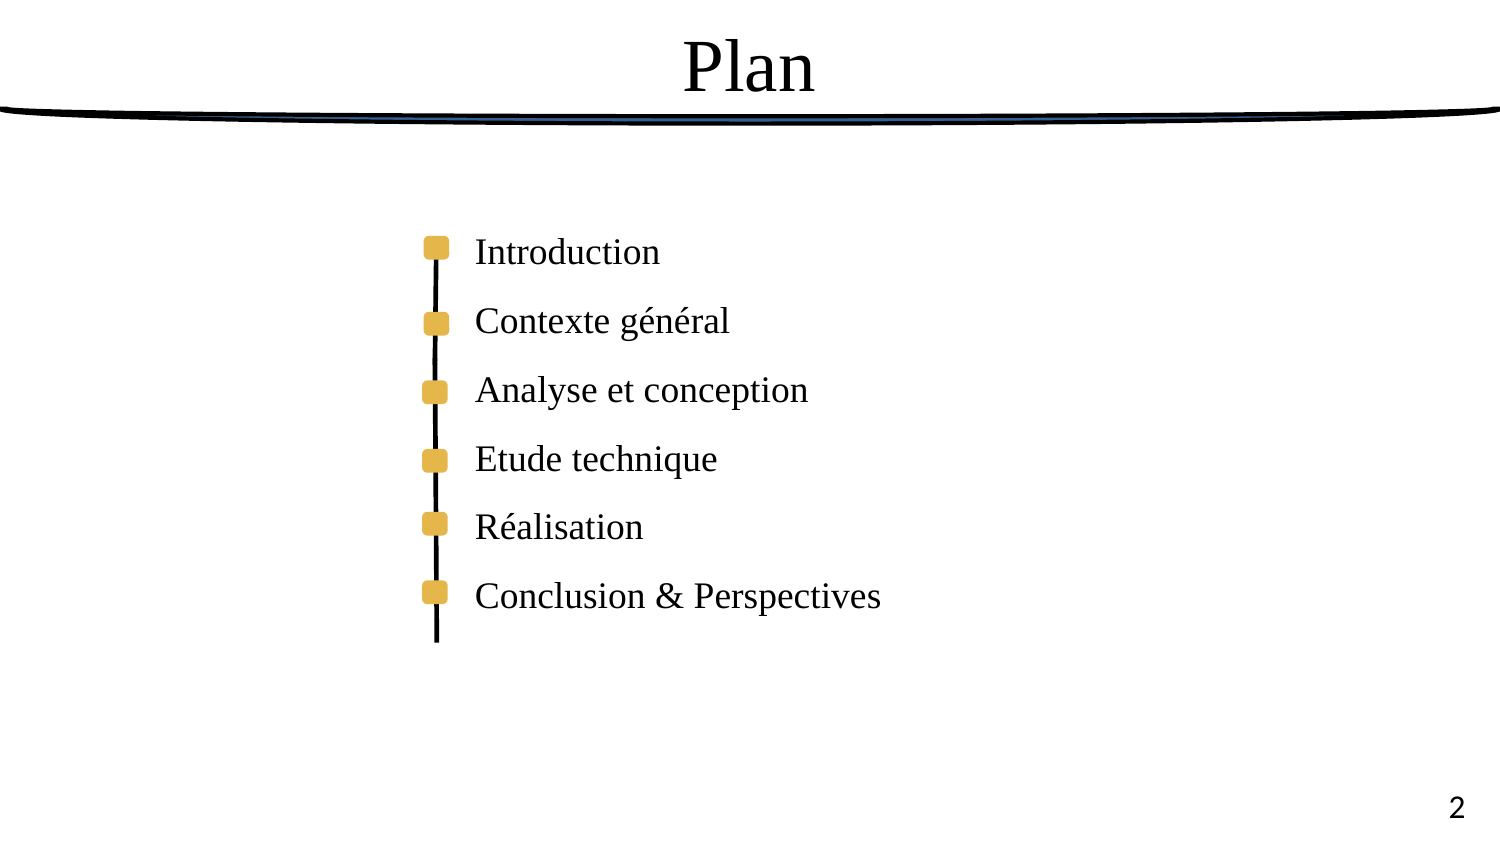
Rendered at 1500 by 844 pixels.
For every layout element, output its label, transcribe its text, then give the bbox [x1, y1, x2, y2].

text_box [434, 357, 438, 369]
slide_number ‹#› [1130, 782, 1481, 828]
text_box [425, 237, 434, 258]
text_box Etude technique [459, 425, 1154, 486]
text_box [424, 513, 429, 534]
text_box [425, 313, 429, 334]
text_box [424, 382, 429, 403]
text_box Contexte général [459, 288, 1370, 349]
text_box [424, 582, 429, 603]
text_box Conclusion & Perspectives [459, 563, 1370, 624]
text_box [442, 313, 448, 334]
text_box Analyse et conception [459, 357, 1370, 417]
text_box [0, 108, 1500, 124]
text_box Plan [667, 9, 833, 114]
text_box Réalisation [459, 494, 1370, 555]
text_box [437, 237, 448, 258]
text_box [424, 451, 429, 471]
text_box Introduction [459, 219, 1282, 280]
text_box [434, 371, 438, 643]
